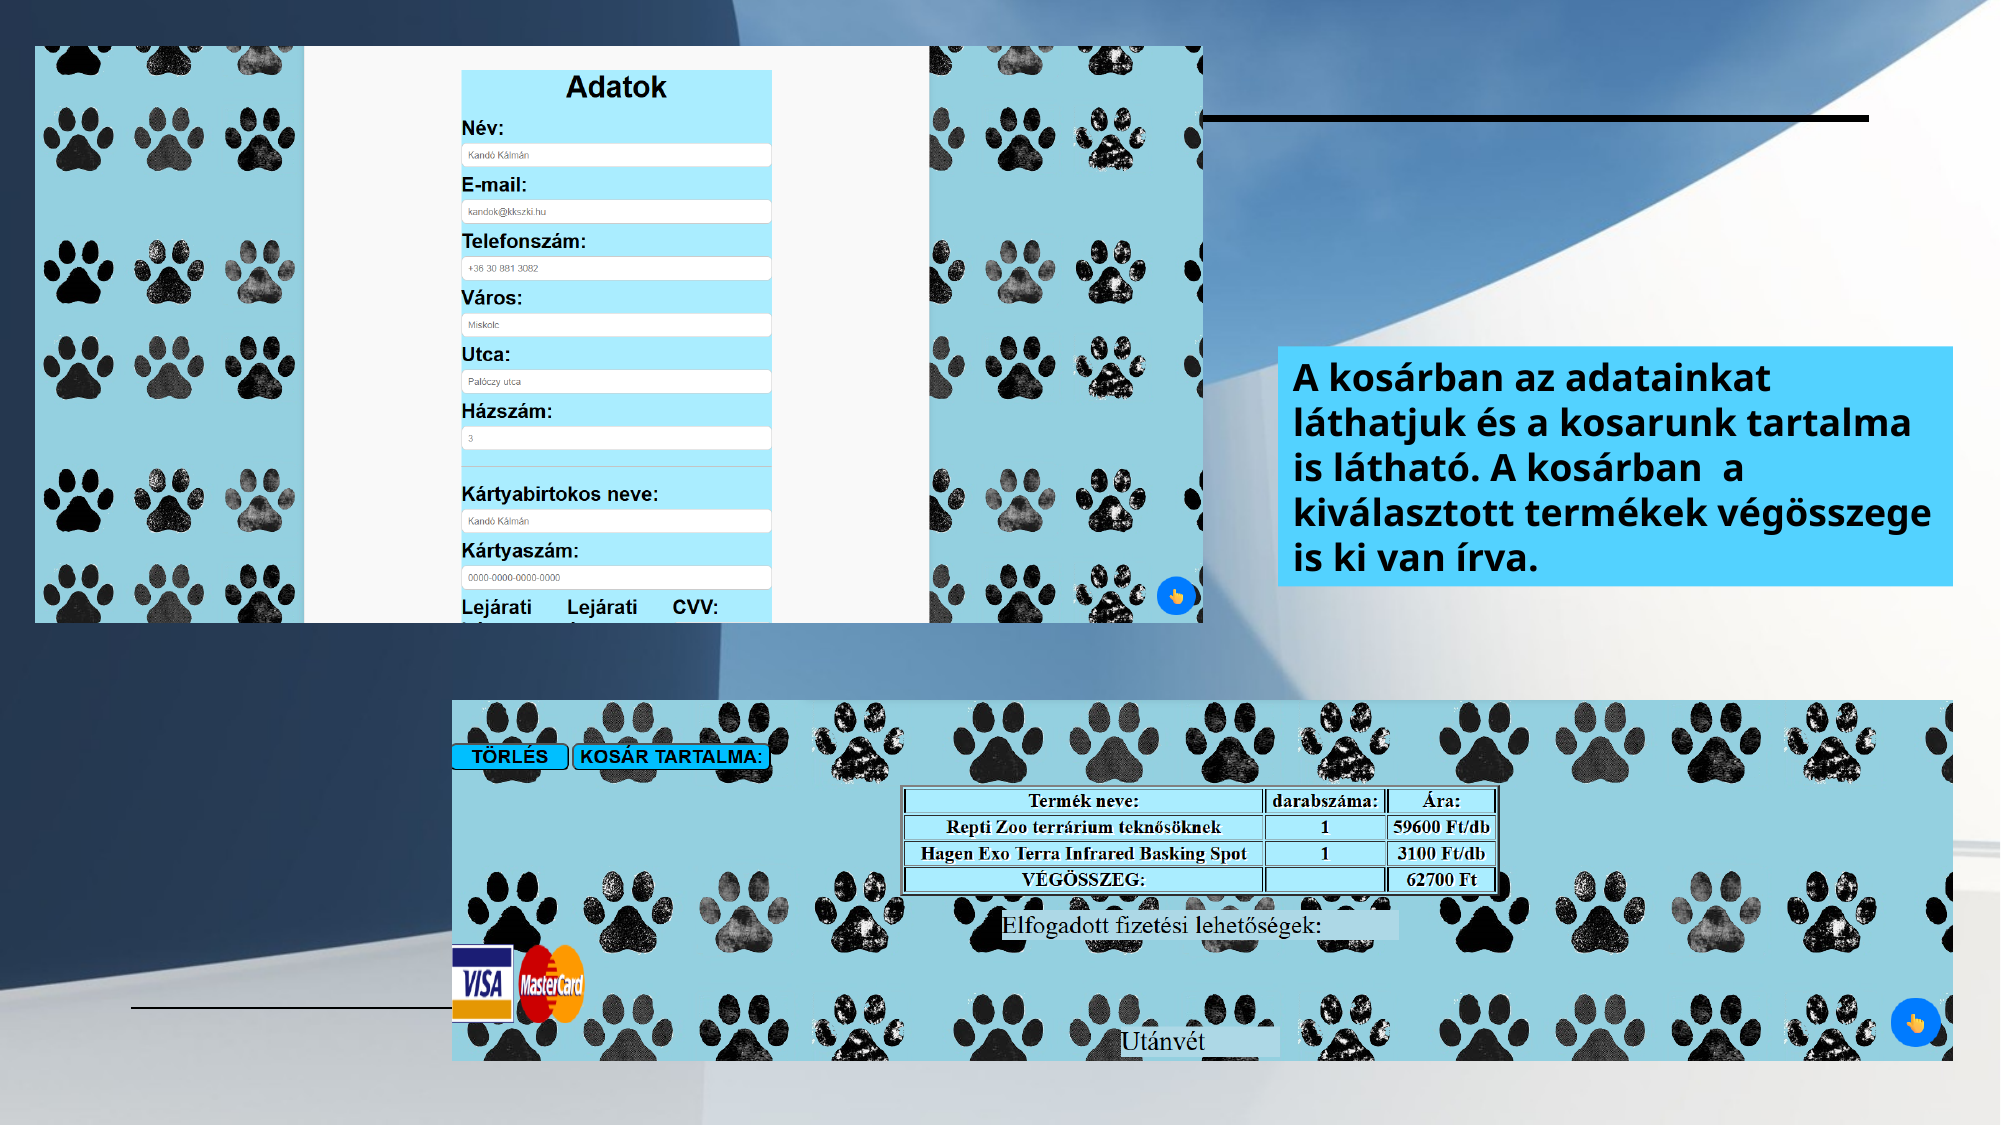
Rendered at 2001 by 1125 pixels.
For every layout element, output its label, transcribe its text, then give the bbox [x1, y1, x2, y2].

picture [0, 0, 2001, 1125]
text_box A kosárban az adatainkat láthatjuk és a kosarunk tartalma is látható. A kosárban a kiválasztott termékek végösszege is ki van írva. [1278, 346, 1953, 587]
